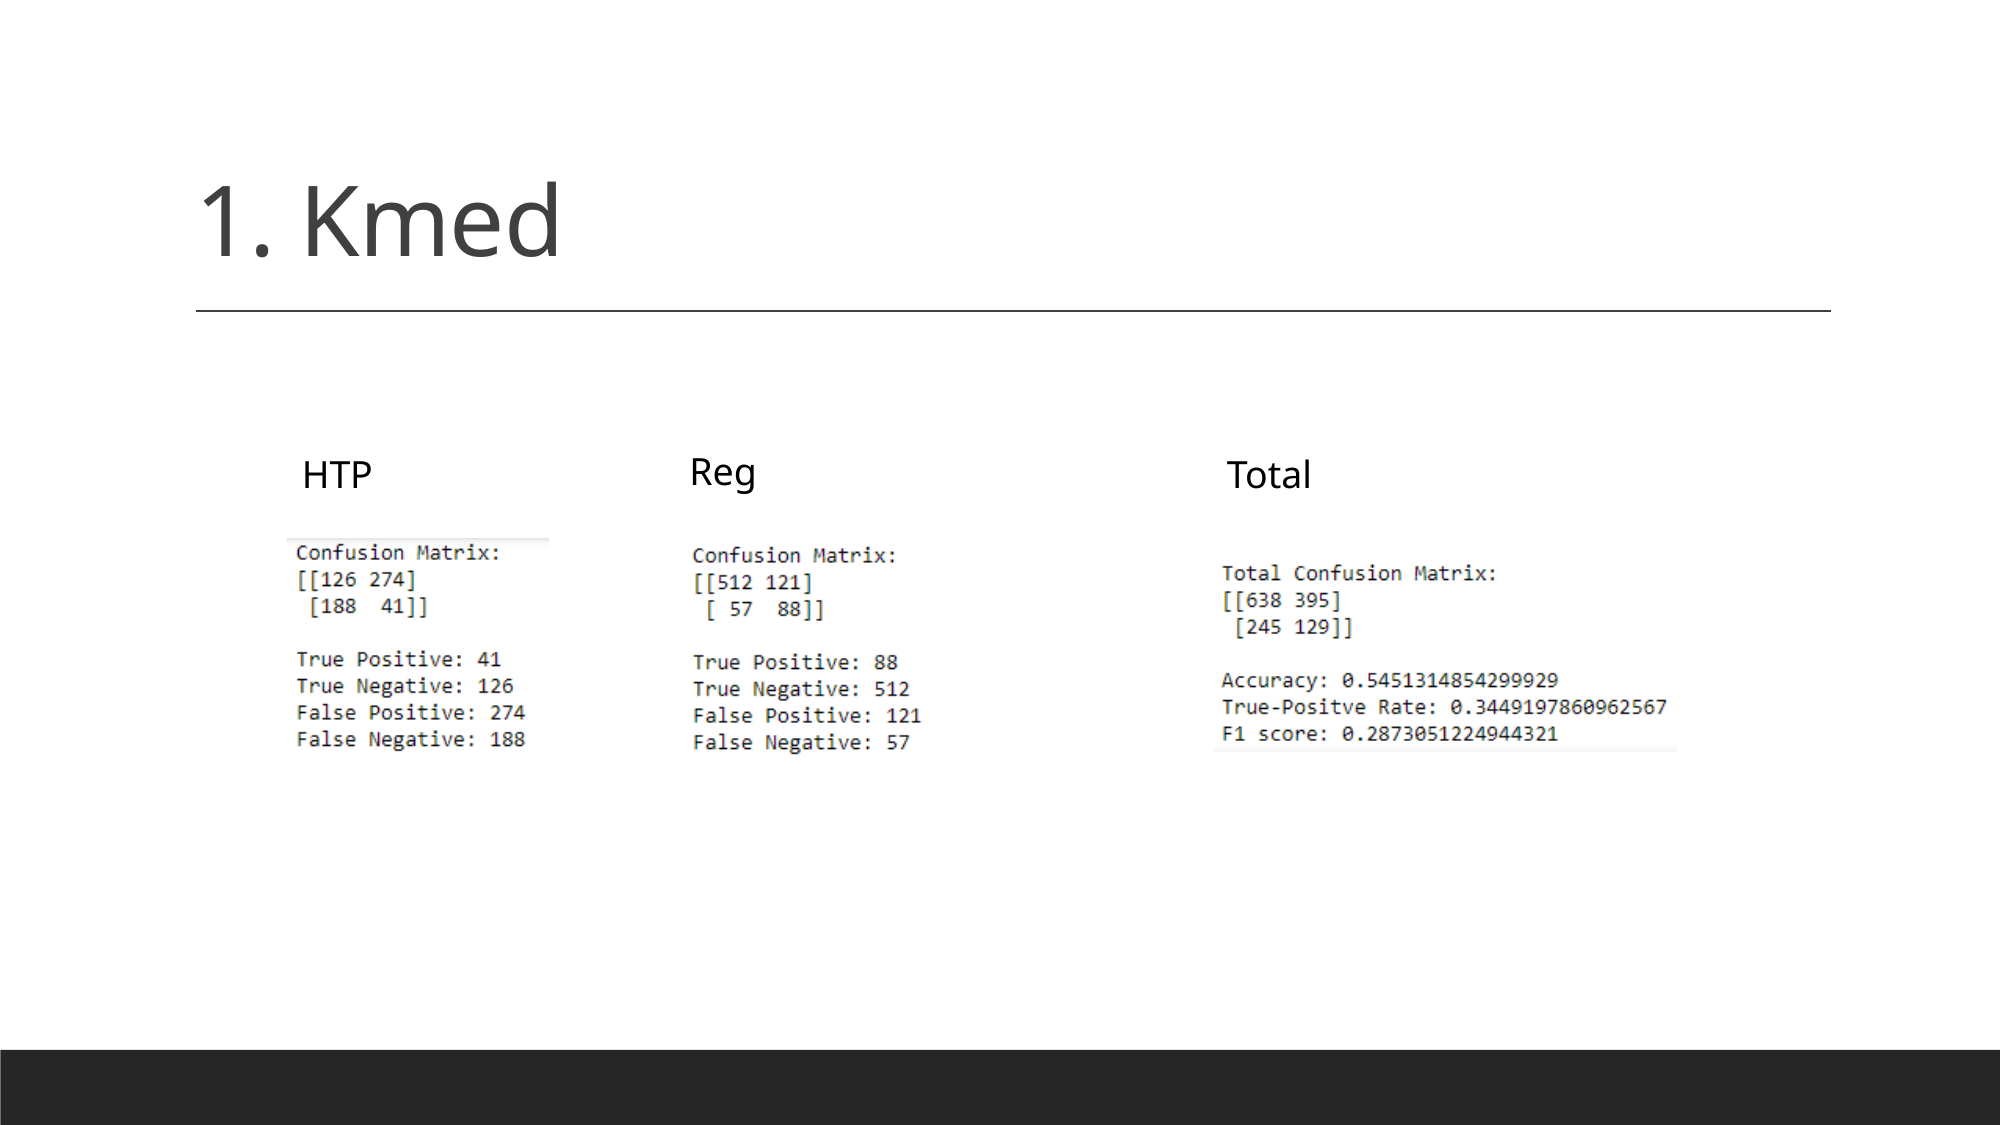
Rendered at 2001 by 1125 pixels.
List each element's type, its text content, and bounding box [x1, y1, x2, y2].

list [1213, 556, 1678, 752]
title 1. Kmed [180, 47, 1830, 285]
picture [674, 544, 937, 771]
picture [286, 537, 549, 771]
text_box Total [1212, 443, 1374, 504]
text_box HTP [287, 443, 401, 504]
text_box Reg [674, 440, 788, 501]
